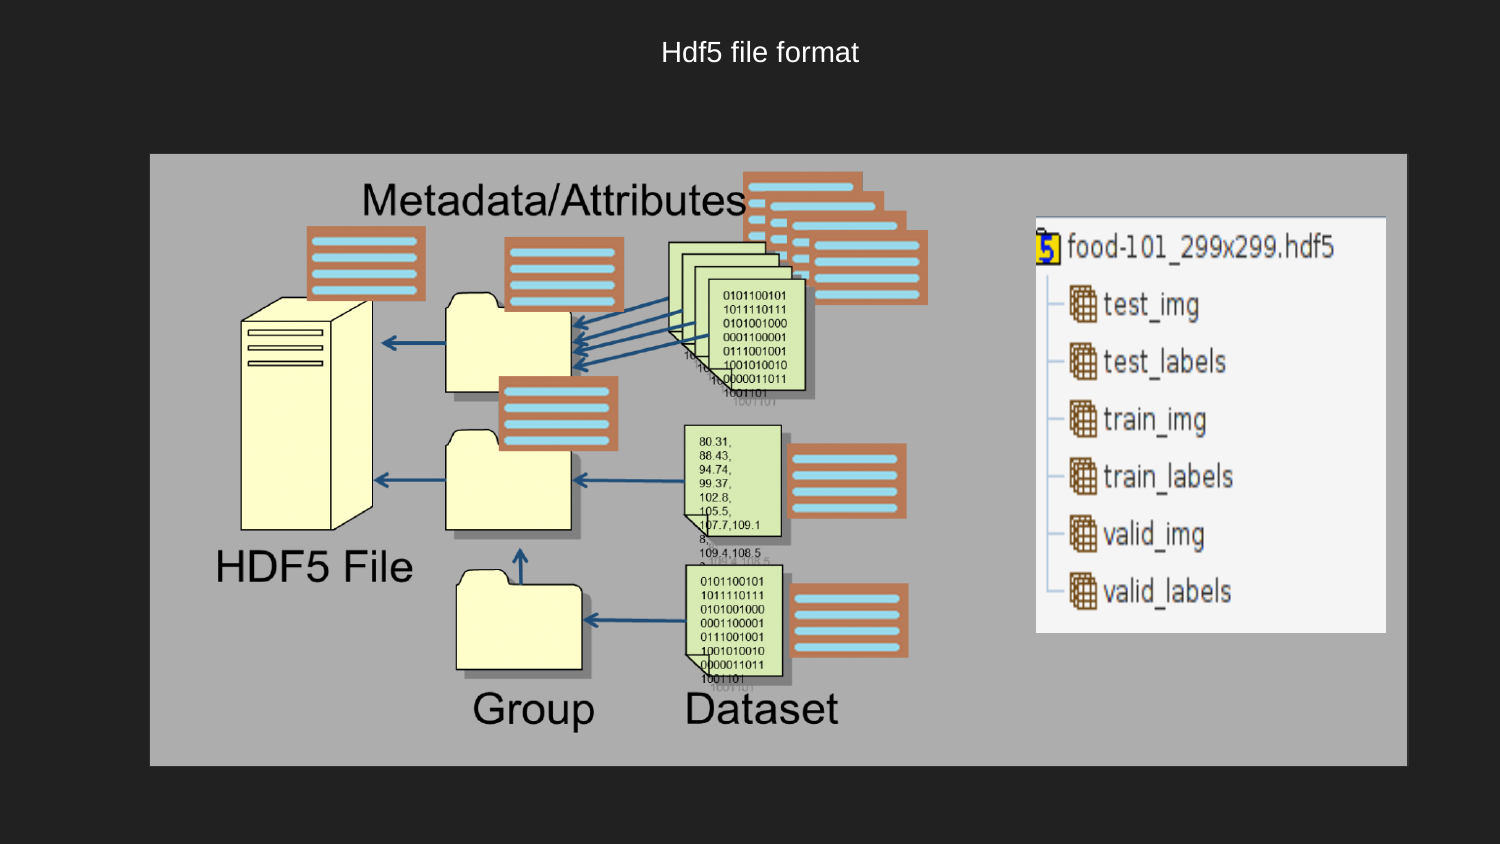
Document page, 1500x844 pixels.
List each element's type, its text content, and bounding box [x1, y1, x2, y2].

picture [187, 158, 928, 759]
picture [1035, 216, 1386, 633]
text_box [149, 153, 1408, 767]
text_box Hdf5 file format [645, 18, 947, 119]
